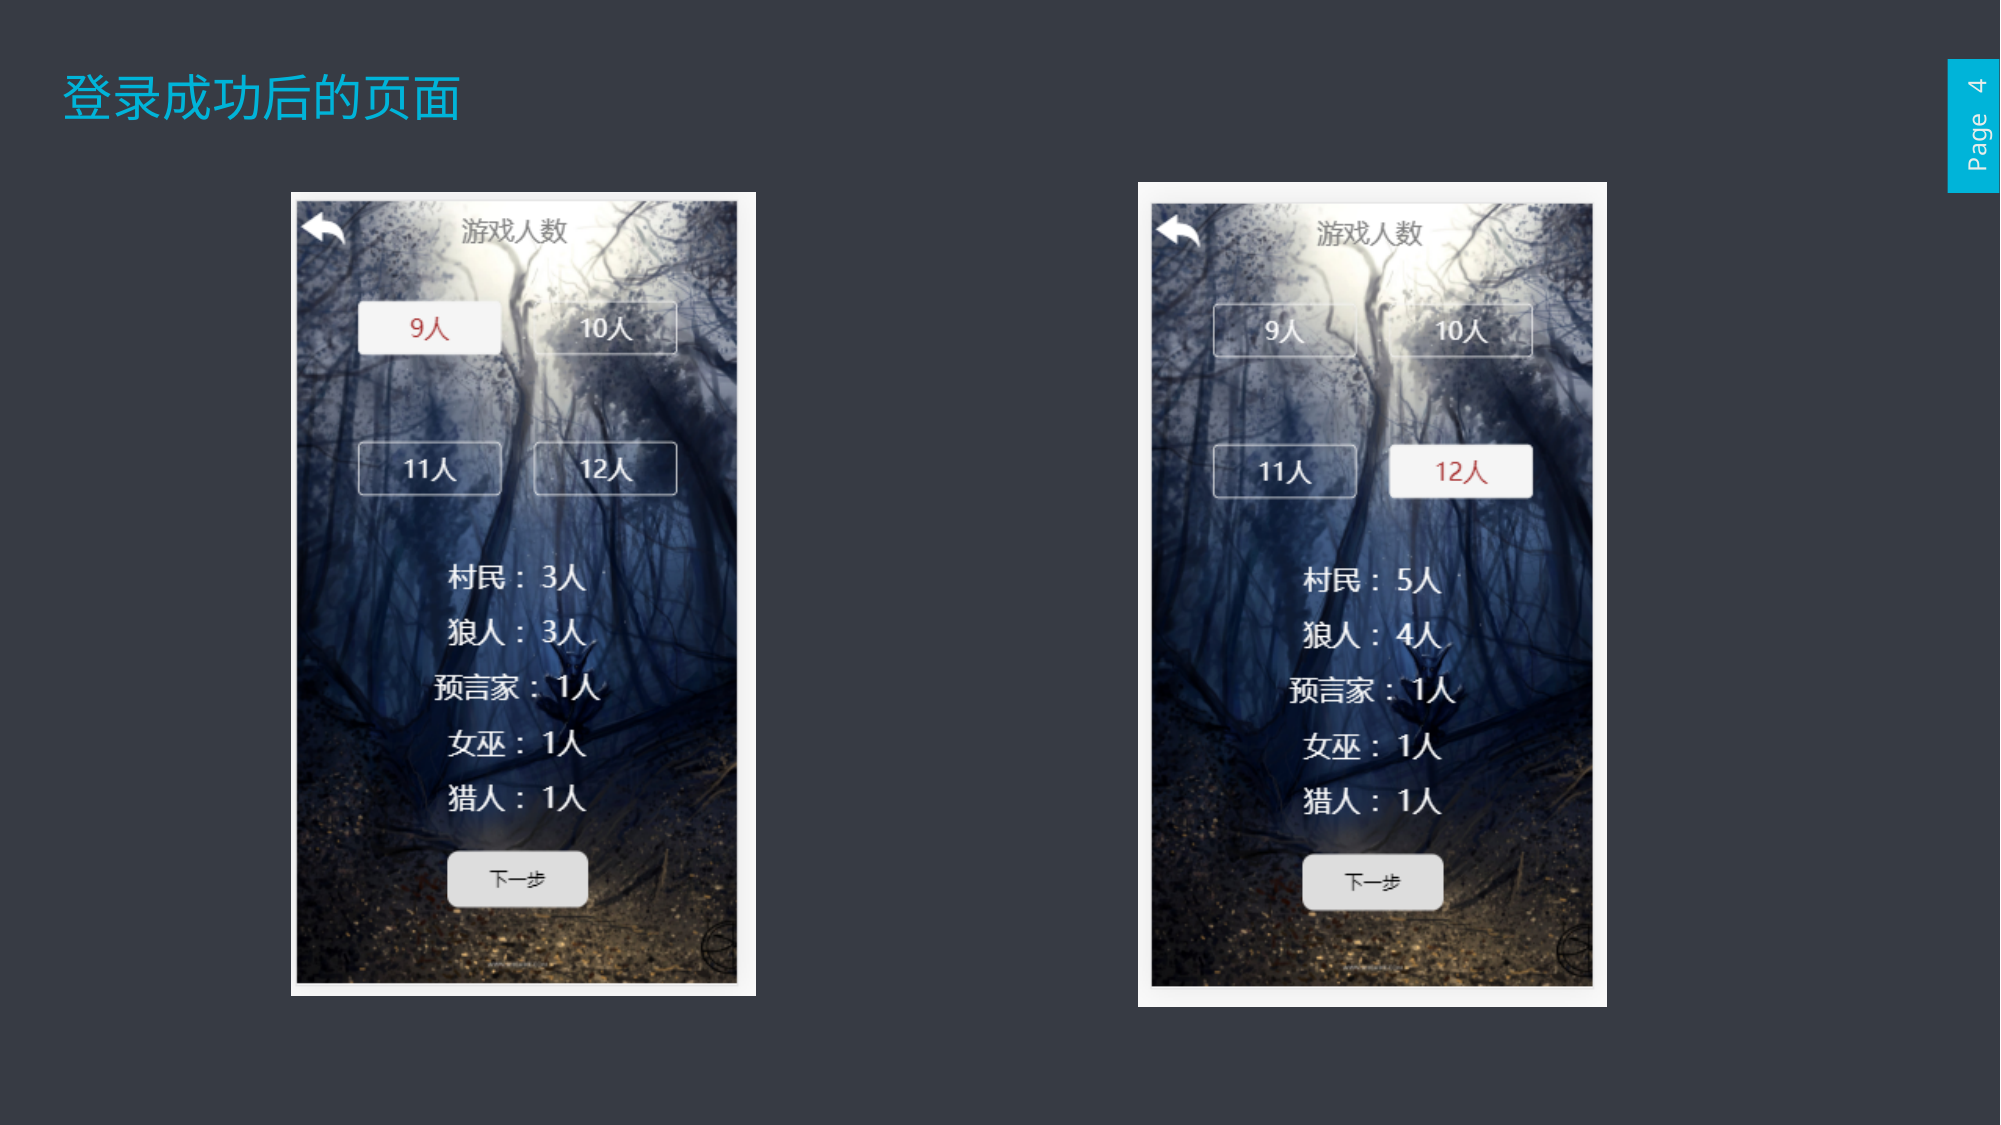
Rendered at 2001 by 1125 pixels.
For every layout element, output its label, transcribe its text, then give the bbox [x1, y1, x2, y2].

picture [1138, 182, 1607, 1007]
text_box 登录成功后的页面 [47, 59, 478, 134]
text_box Page 4 [1953, 64, 1999, 187]
picture [291, 192, 756, 996]
text_box [1947, 58, 2000, 194]
